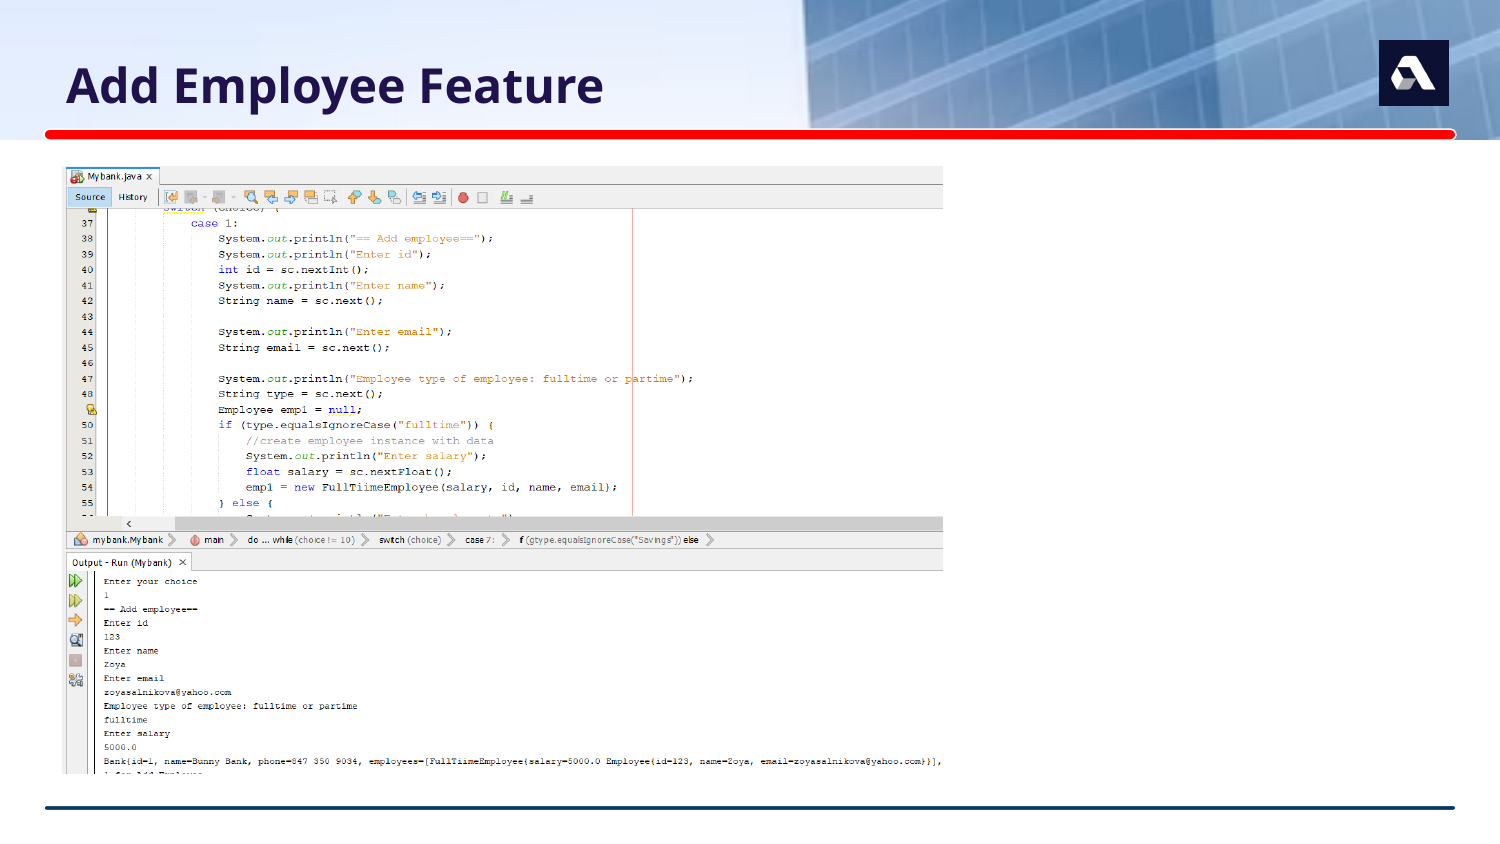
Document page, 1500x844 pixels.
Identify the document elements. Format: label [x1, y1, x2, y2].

text_box [43, 805, 1456, 811]
picture [0, 0, 1500, 141]
picture [61, 166, 943, 774]
